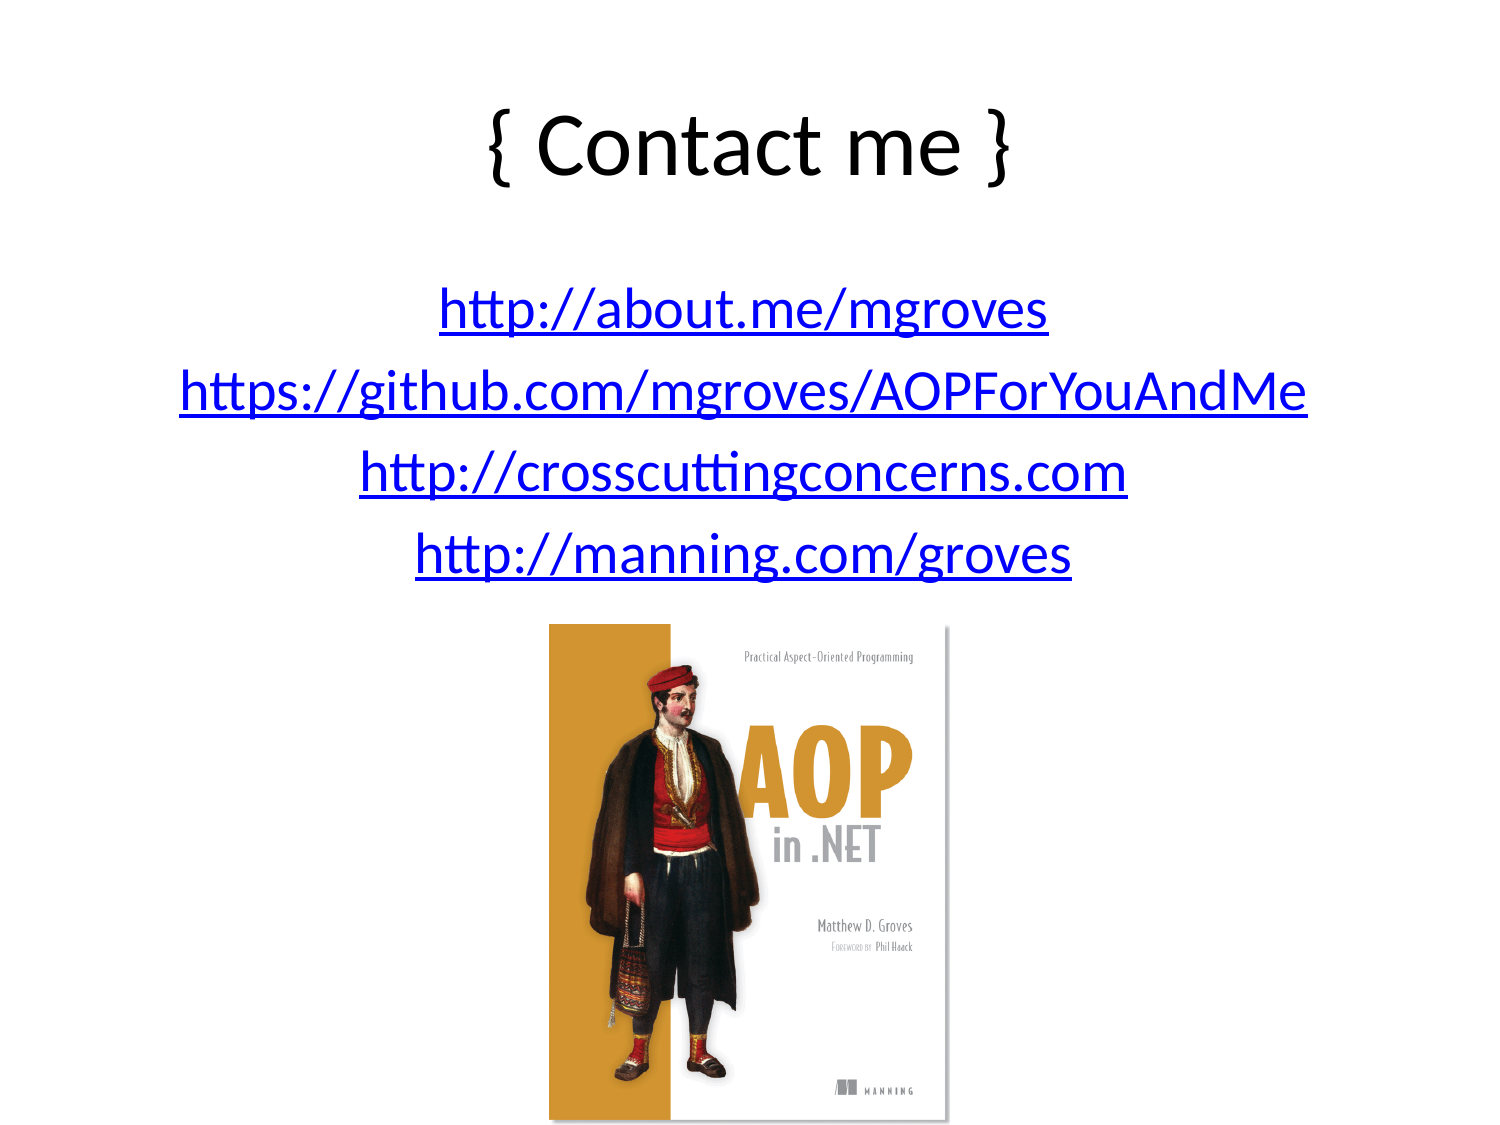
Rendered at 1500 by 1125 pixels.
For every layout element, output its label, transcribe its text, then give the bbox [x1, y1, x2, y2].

title { Contact me } [75, 45, 1425, 233]
picture [549, 624, 951, 1125]
list http://about.me/mgroves https://github.com/mgroves/AOPForYouAndMe http://crosscuttingconcerns.com http://manning.com/groves [24, 262, 1463, 550]
